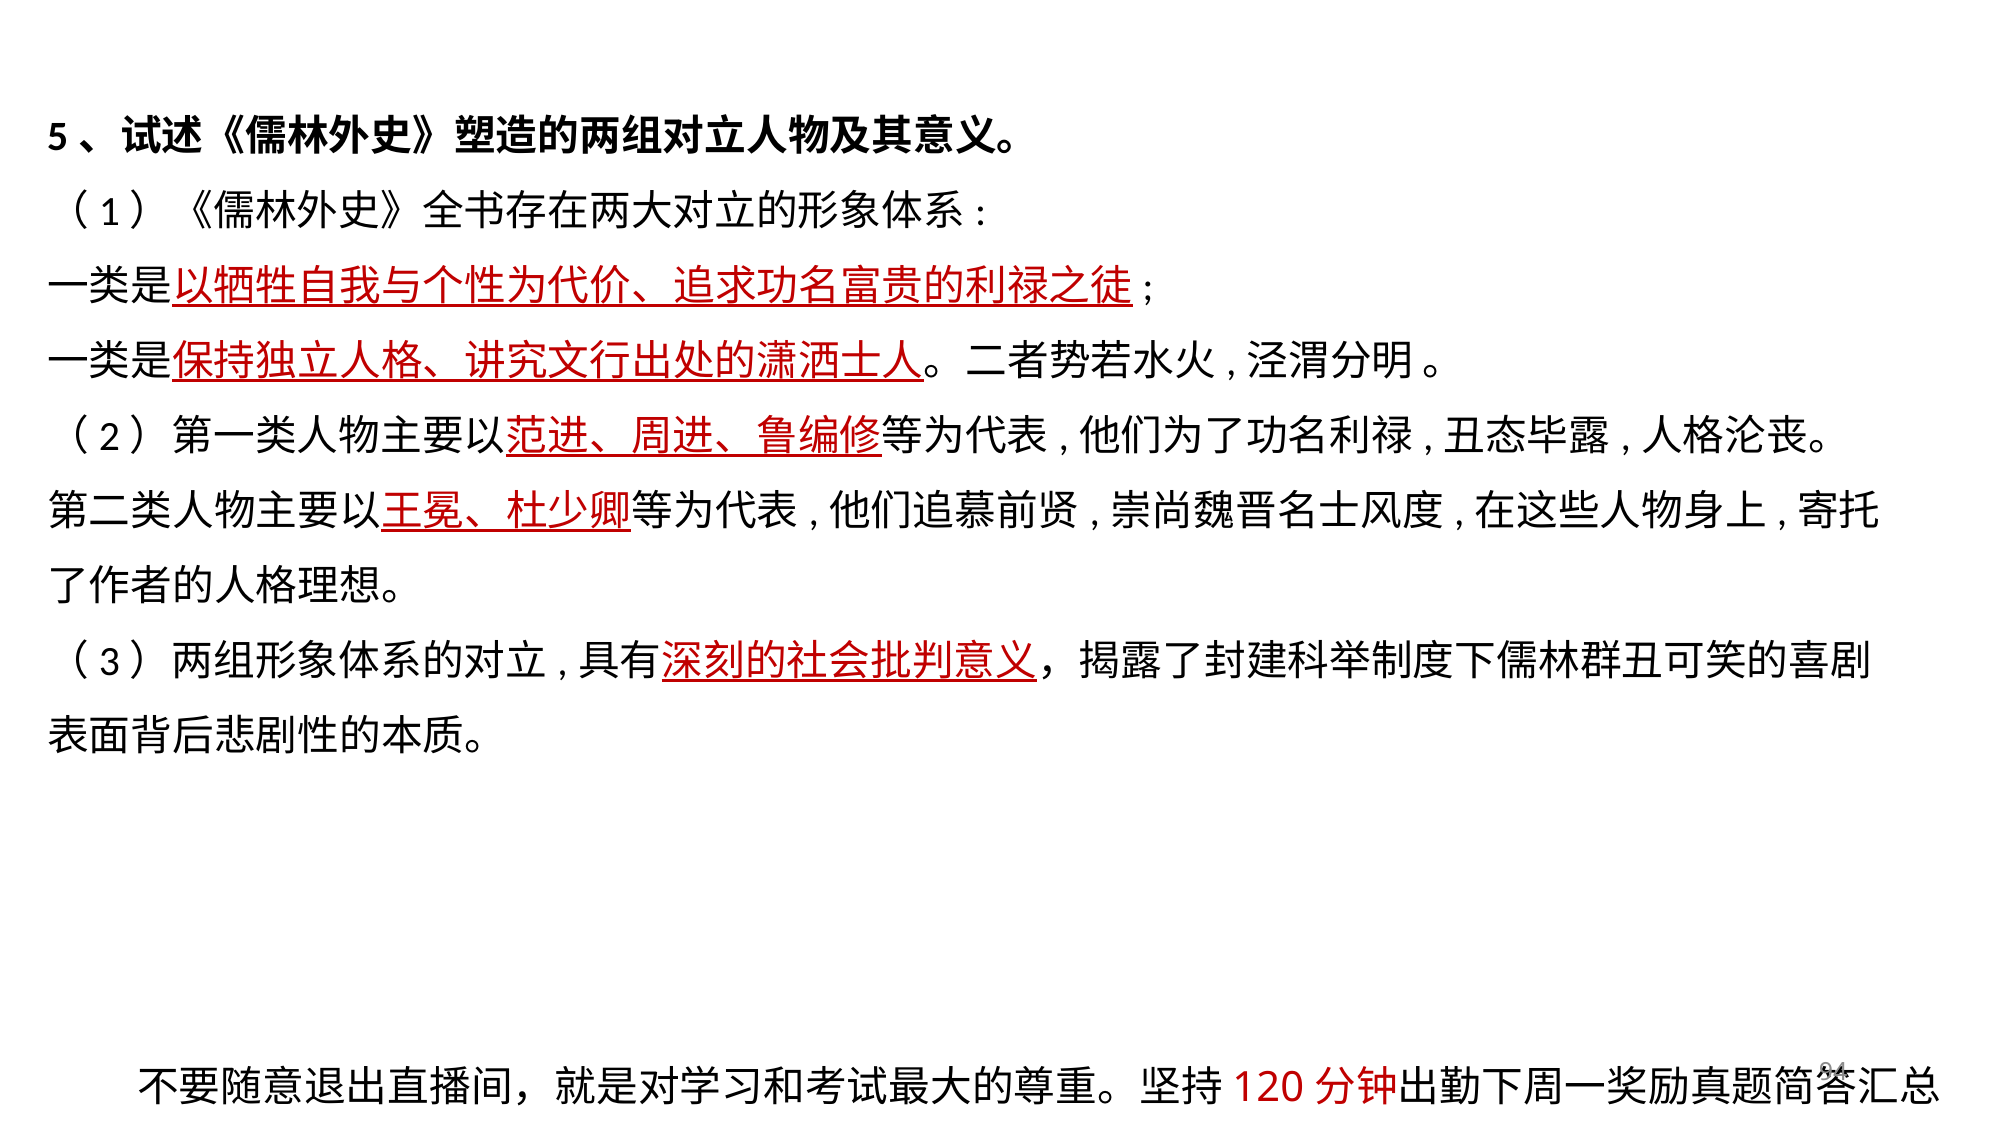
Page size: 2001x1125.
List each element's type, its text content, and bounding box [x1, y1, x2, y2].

text_box 5、试述《儒林外史》塑造的两组对立人物及其意义。 （1）《儒林外史》全书存在两大对立的形象体系: 一类是以牺牲自我与个性为代价、追求功名富贵的利禄之徒; 一类是保持独立人格、讲究文行出处的潇洒士人。二者势若水火,泾渭分明 。 （2）第一类人物主要以范进、周进、鲁编修等为代表,他们为了功名利禄,丑态毕露,人格沦丧。第二类人物主要以王冕、杜少卿等为代表,他们追慕前贤,崇尚魏晋名士风度,在这些人物身上,寄托了作者的人格理想。 （3）两组形象体系的对立,具有深刻的社会批判意义，揭露了封建科举制度下儒林群丑可笑的喜剧表面背后悲剧性的本质。 [32, 76, 1906, 767]
slide_number 94 [1412, 1042, 1863, 1103]
